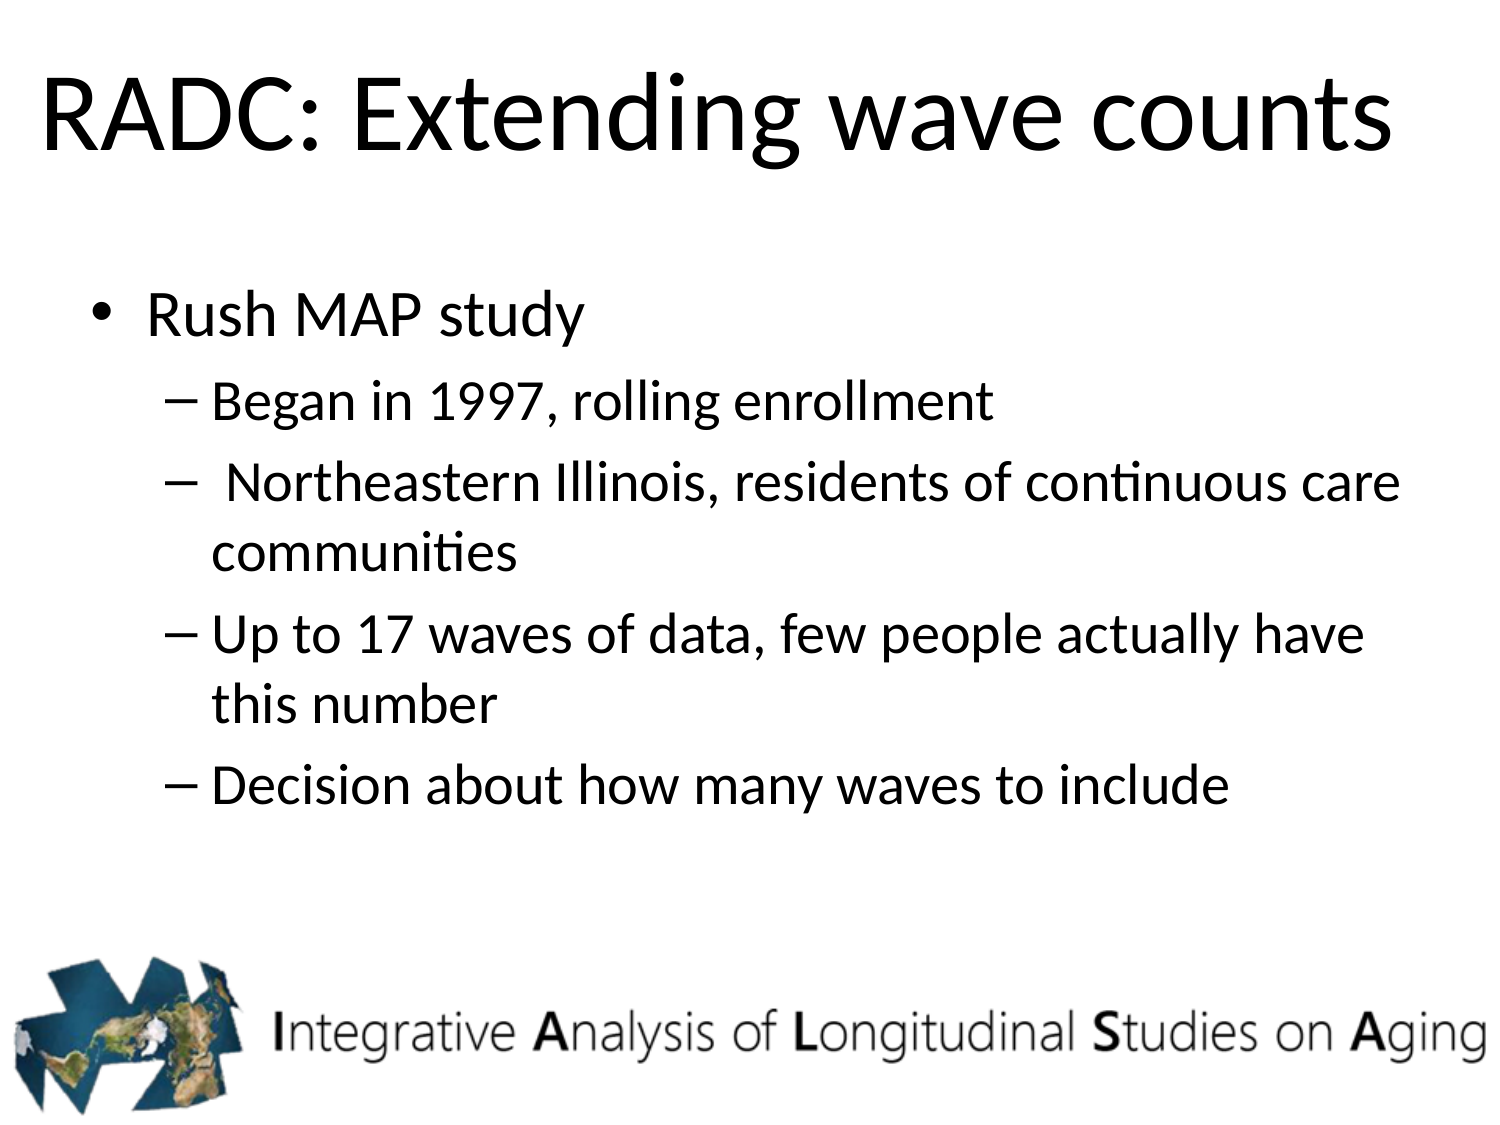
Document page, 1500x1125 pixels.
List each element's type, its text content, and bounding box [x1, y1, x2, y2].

list Rush MAP study Began in 1997, rolling enrollment Northeastern Illinois, residents of continuous care communities Up to 17 waves of data, few people actually have this number Decision about how many waves to include [75, 262, 1425, 949]
text_box RADC: Extending wave counts [24, 30, 1411, 181]
picture [0, 951, 1500, 1125]
